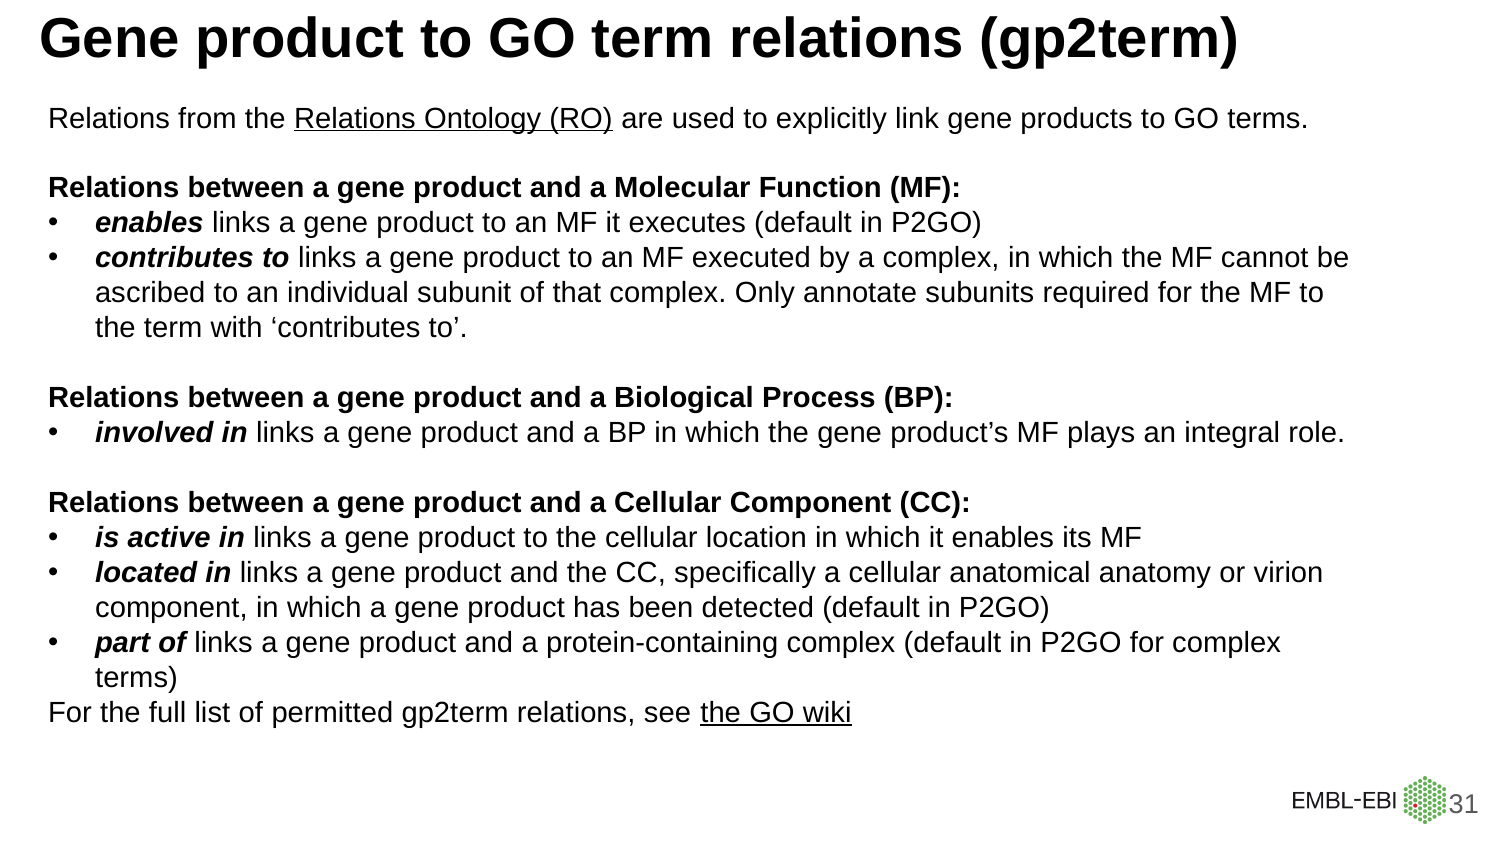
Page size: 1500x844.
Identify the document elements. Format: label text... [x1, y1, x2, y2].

text_box Relations from the Relations Ontology (RO) are used to explicitly link gene products to GO terms. Relations between a gene product and a Molecular Function (MF): enables links a gene product to an MF it executes (default in P2GO) contributes to links a gene product to an MF executed by a complex, in which the MF cannot be ascribed to an individual subunit of that complex. Only annotate subunits required for the MF to the term with ‘contributes to’. Relations between a gene product and a Biological Process (BP): involved in links a gene product and a BP in which the gene product’s MF plays an integral role. Relations between a gene product and a Cellular Component (CC): is active in links a gene product to the cellular location in which it enables its MF located in links a gene product and the CC, specifically a cellular anatomical anatomy or virion component, in which a gene product has been detected (default in P2GO) part of links a gene product and a protein-containing complex (default in P2GO for complex terms) For the full list of permitted gp2term relations, see the GO wiki [48, 103, 1368, 745]
slide_number ‹#› [1403, 779, 1494, 844]
picture [1293, 776, 1446, 824]
title Gene product to GO term relations (gp2term) [39, 9, 1377, 103]
